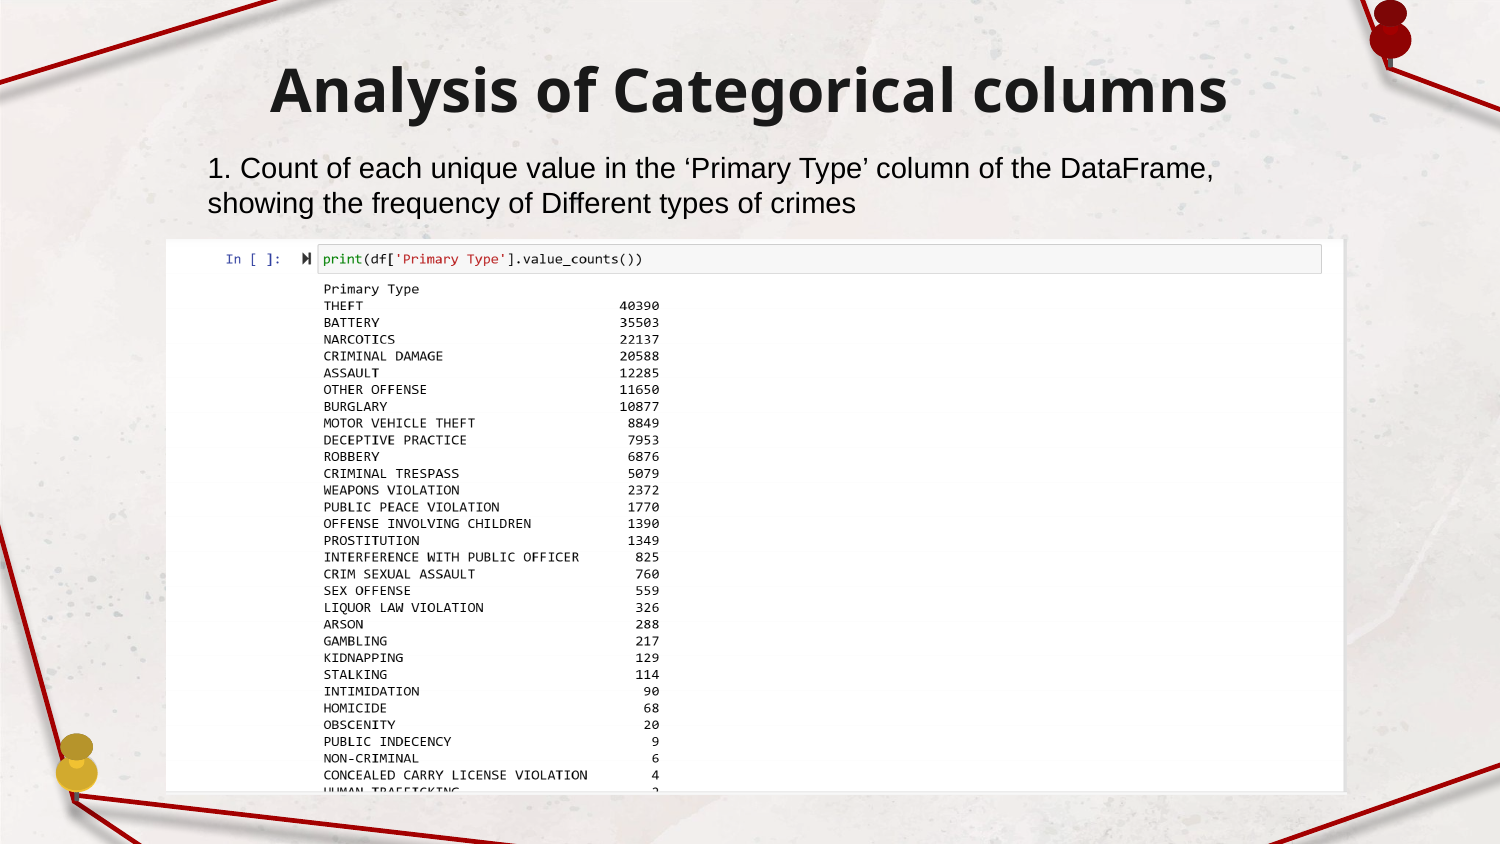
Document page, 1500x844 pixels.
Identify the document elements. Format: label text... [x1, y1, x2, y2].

title Analysis of Categorical columns [117, 37, 1383, 132]
text_box 1. Count of each unique value in the ‘Primary Type’ column of the DataFrame, showing the frequency of Different types of crimes [192, 142, 1335, 227]
picture [166, 239, 1348, 795]
